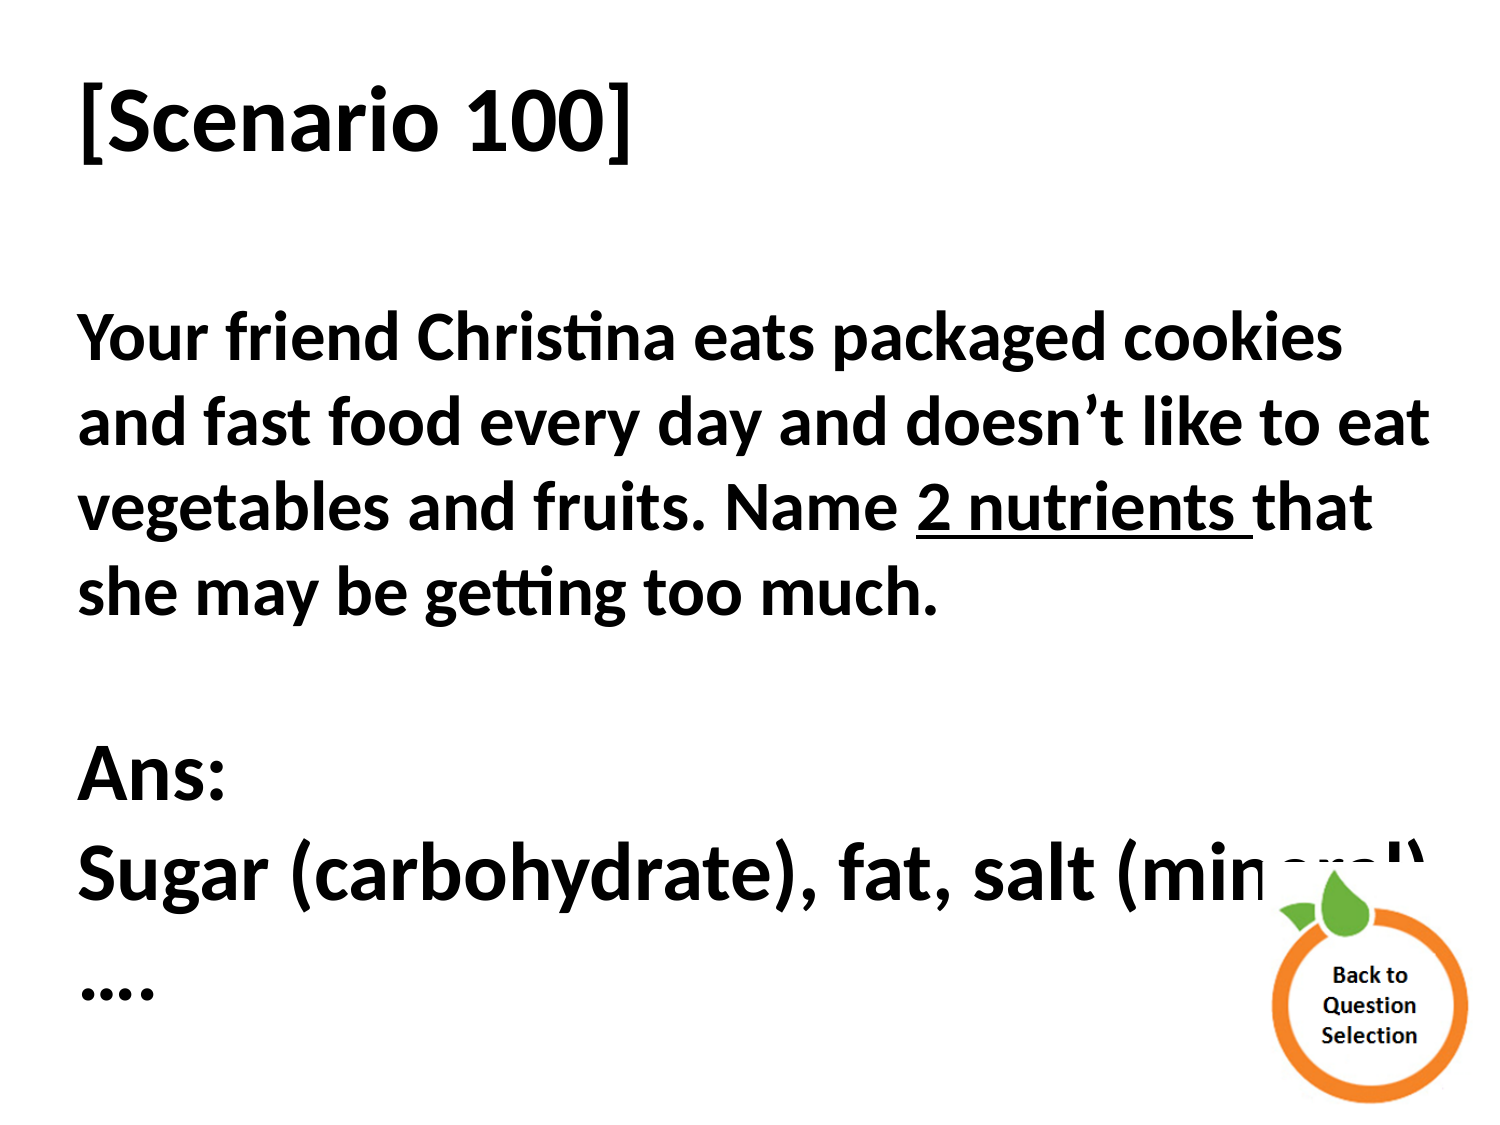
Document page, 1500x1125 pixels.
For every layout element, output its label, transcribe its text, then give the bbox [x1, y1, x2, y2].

text_box [Scenario 100] Your friend Christina eats packaged cookies and fast food every day and doesn’t like to eat vegetables and fruits. Name 2 nutrients that she may be getting too much. Ans: Sugar (carbohydrate), fat, salt (mineral)…. [62, 50, 1463, 1025]
picture [1262, 862, 1479, 1113]
